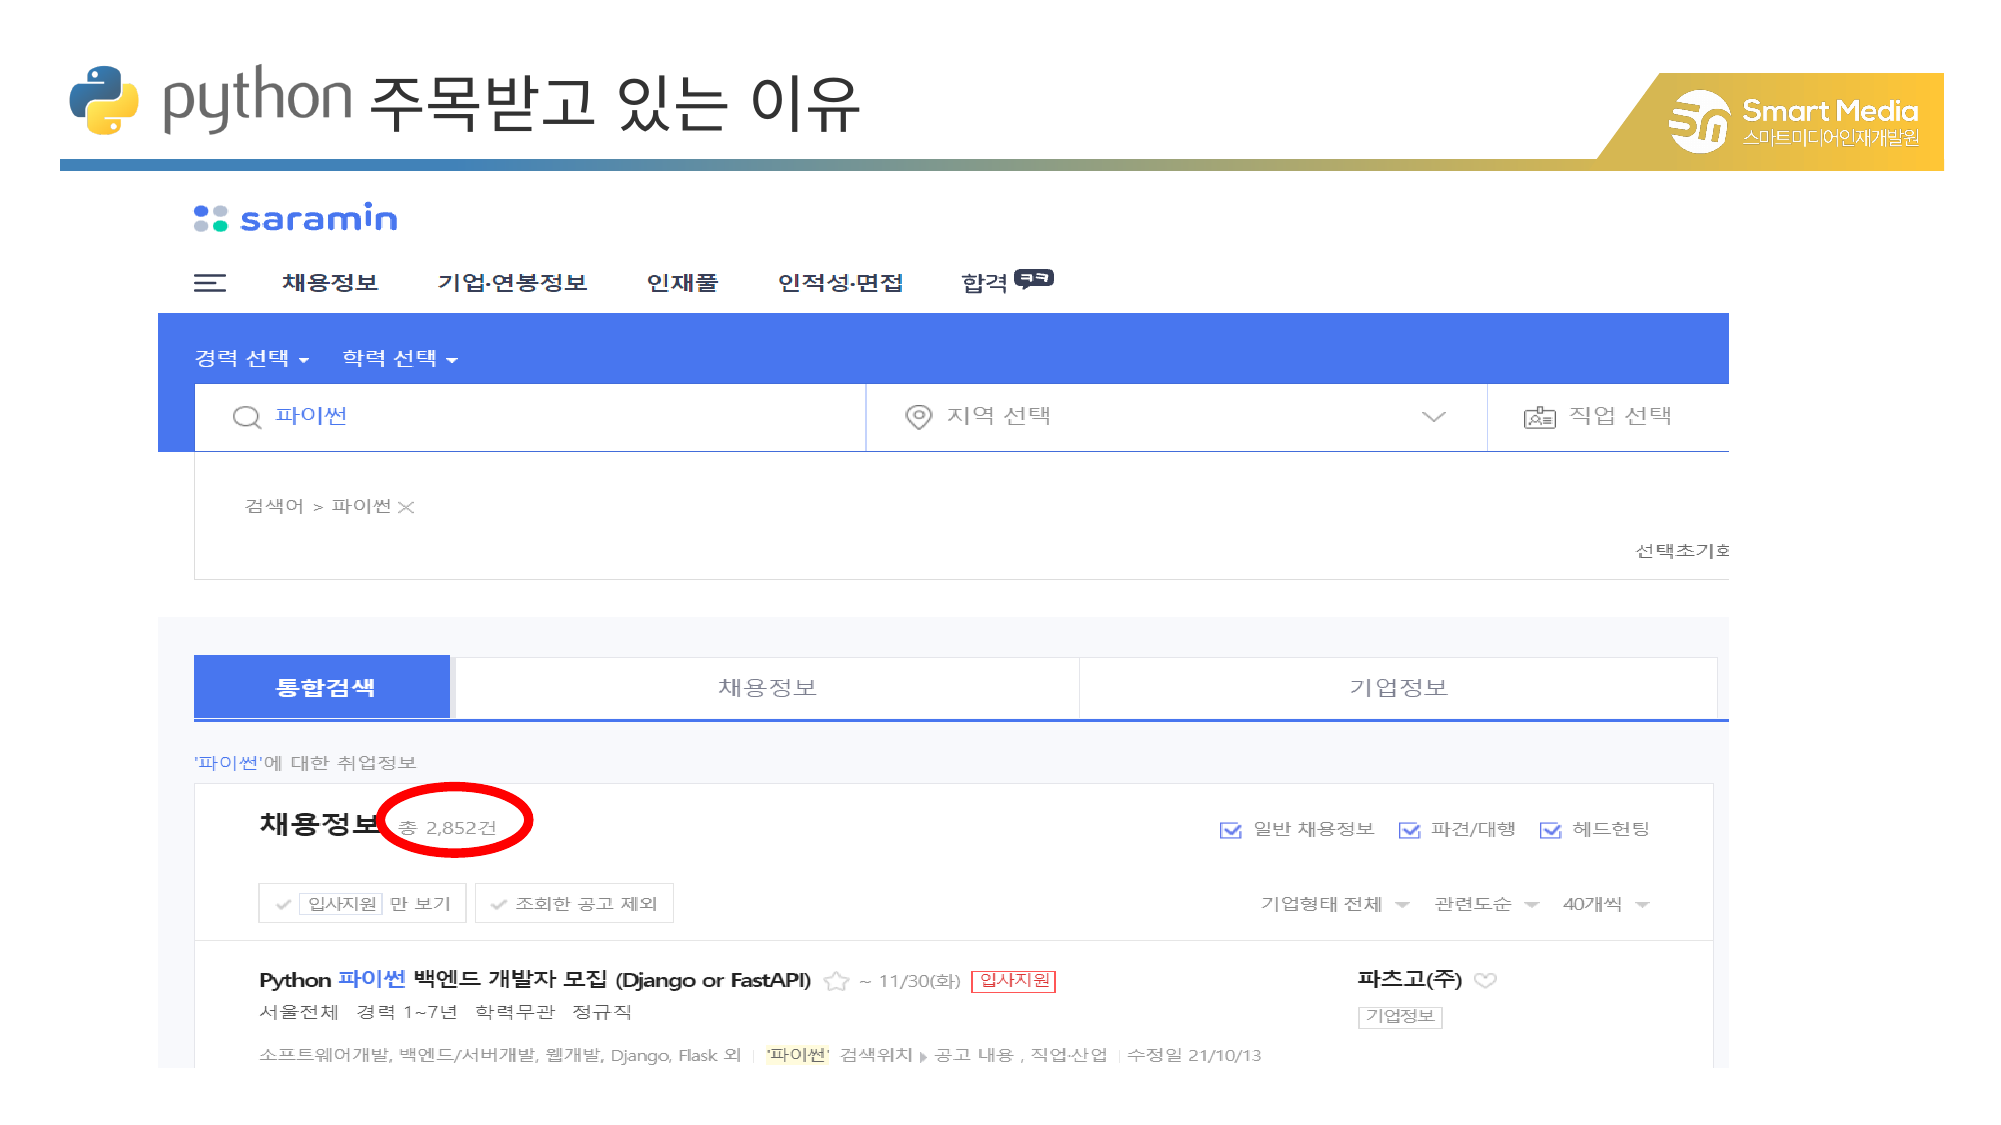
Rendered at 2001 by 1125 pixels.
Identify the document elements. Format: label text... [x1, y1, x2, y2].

picture [158, 188, 1729, 1068]
picture [60, 55, 363, 147]
text_box 주목받고 있는 이유 [353, 57, 879, 148]
picture [1658, 83, 1932, 160]
